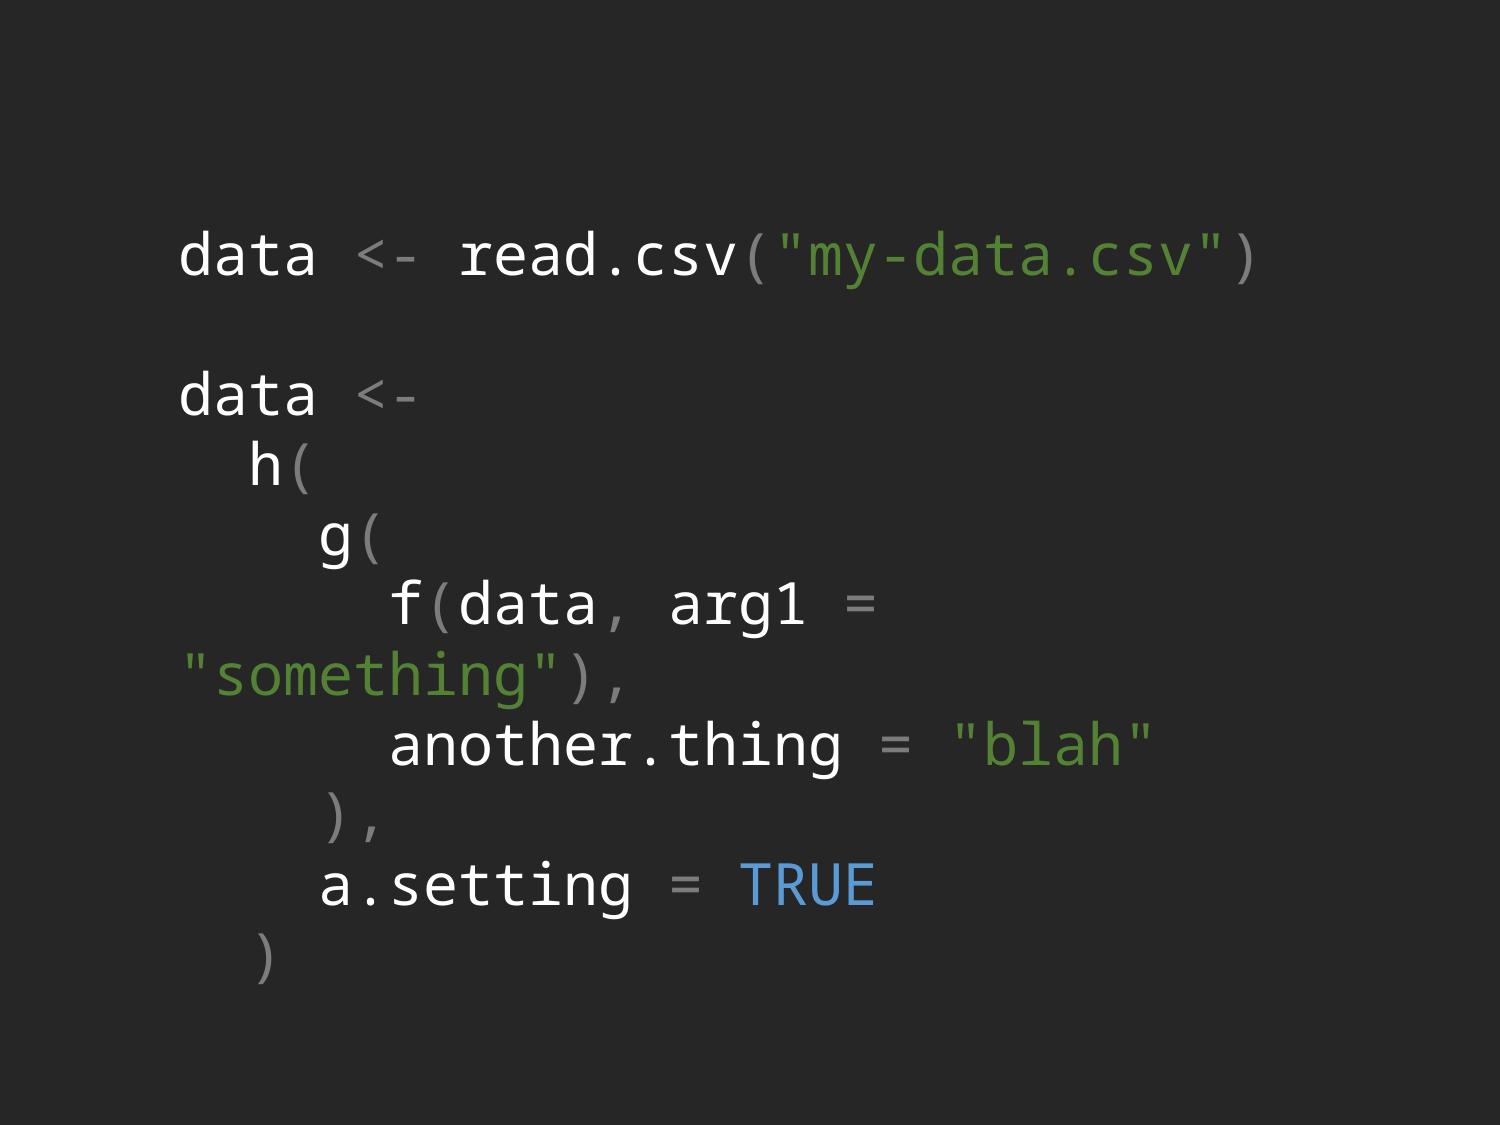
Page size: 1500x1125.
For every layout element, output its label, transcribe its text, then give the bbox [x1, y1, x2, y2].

text_box data <- read.csv("my-data.csv") data <- h( g( f(data, arg1 = "something"), another.thing = "blah" ), a.setting = TRUE ) [164, 209, 1314, 1064]
